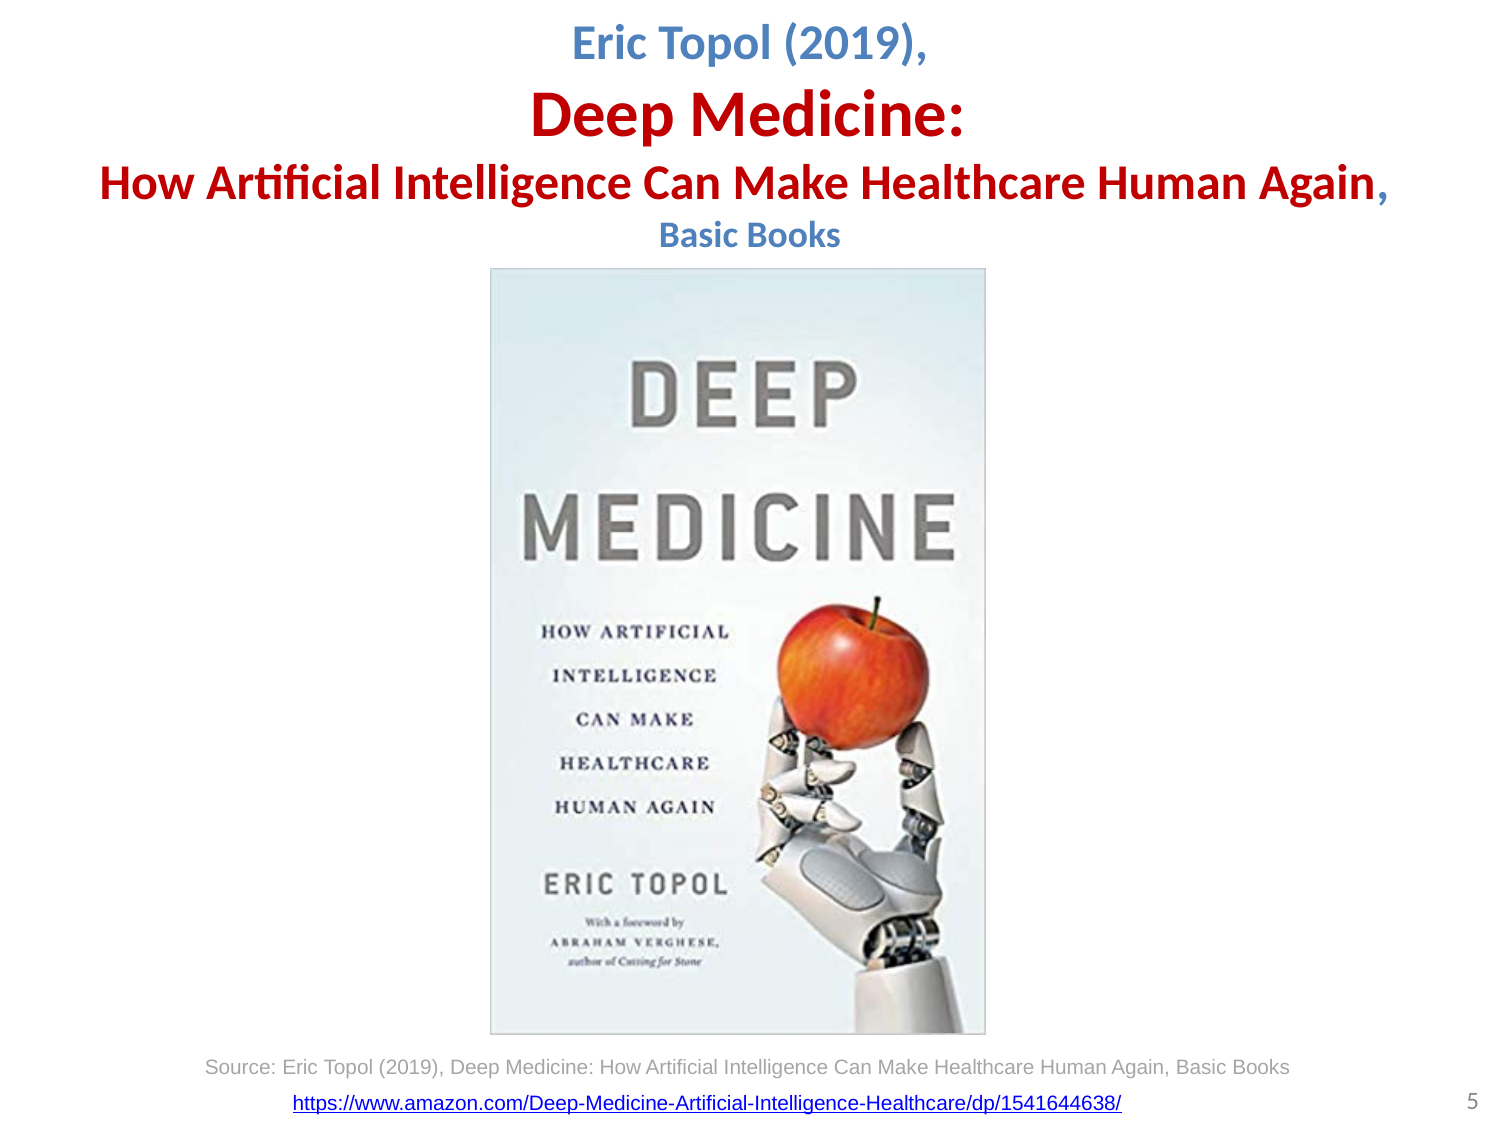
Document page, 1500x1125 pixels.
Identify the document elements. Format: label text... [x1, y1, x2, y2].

picture [489, 267, 987, 1036]
title Eric Topol (2019), Deep Medicine: How Artificial Intelligence Can Make Healthcare Human Again, Basic Books [53, 8, 1447, 256]
text_box https://www.amazon.com/Deep-Medicine-Artificial-Intelligence-Healthcare/dp/1541644638/ [177, 1082, 1238, 1122]
text_box Source: Eric Topol (2019), Deep Medicine: How Artificial Intelligence Can Make Healthcare Human Again, Basic Books [174, 1046, 1321, 1087]
slide_number 5 [1144, 1069, 1495, 1125]
